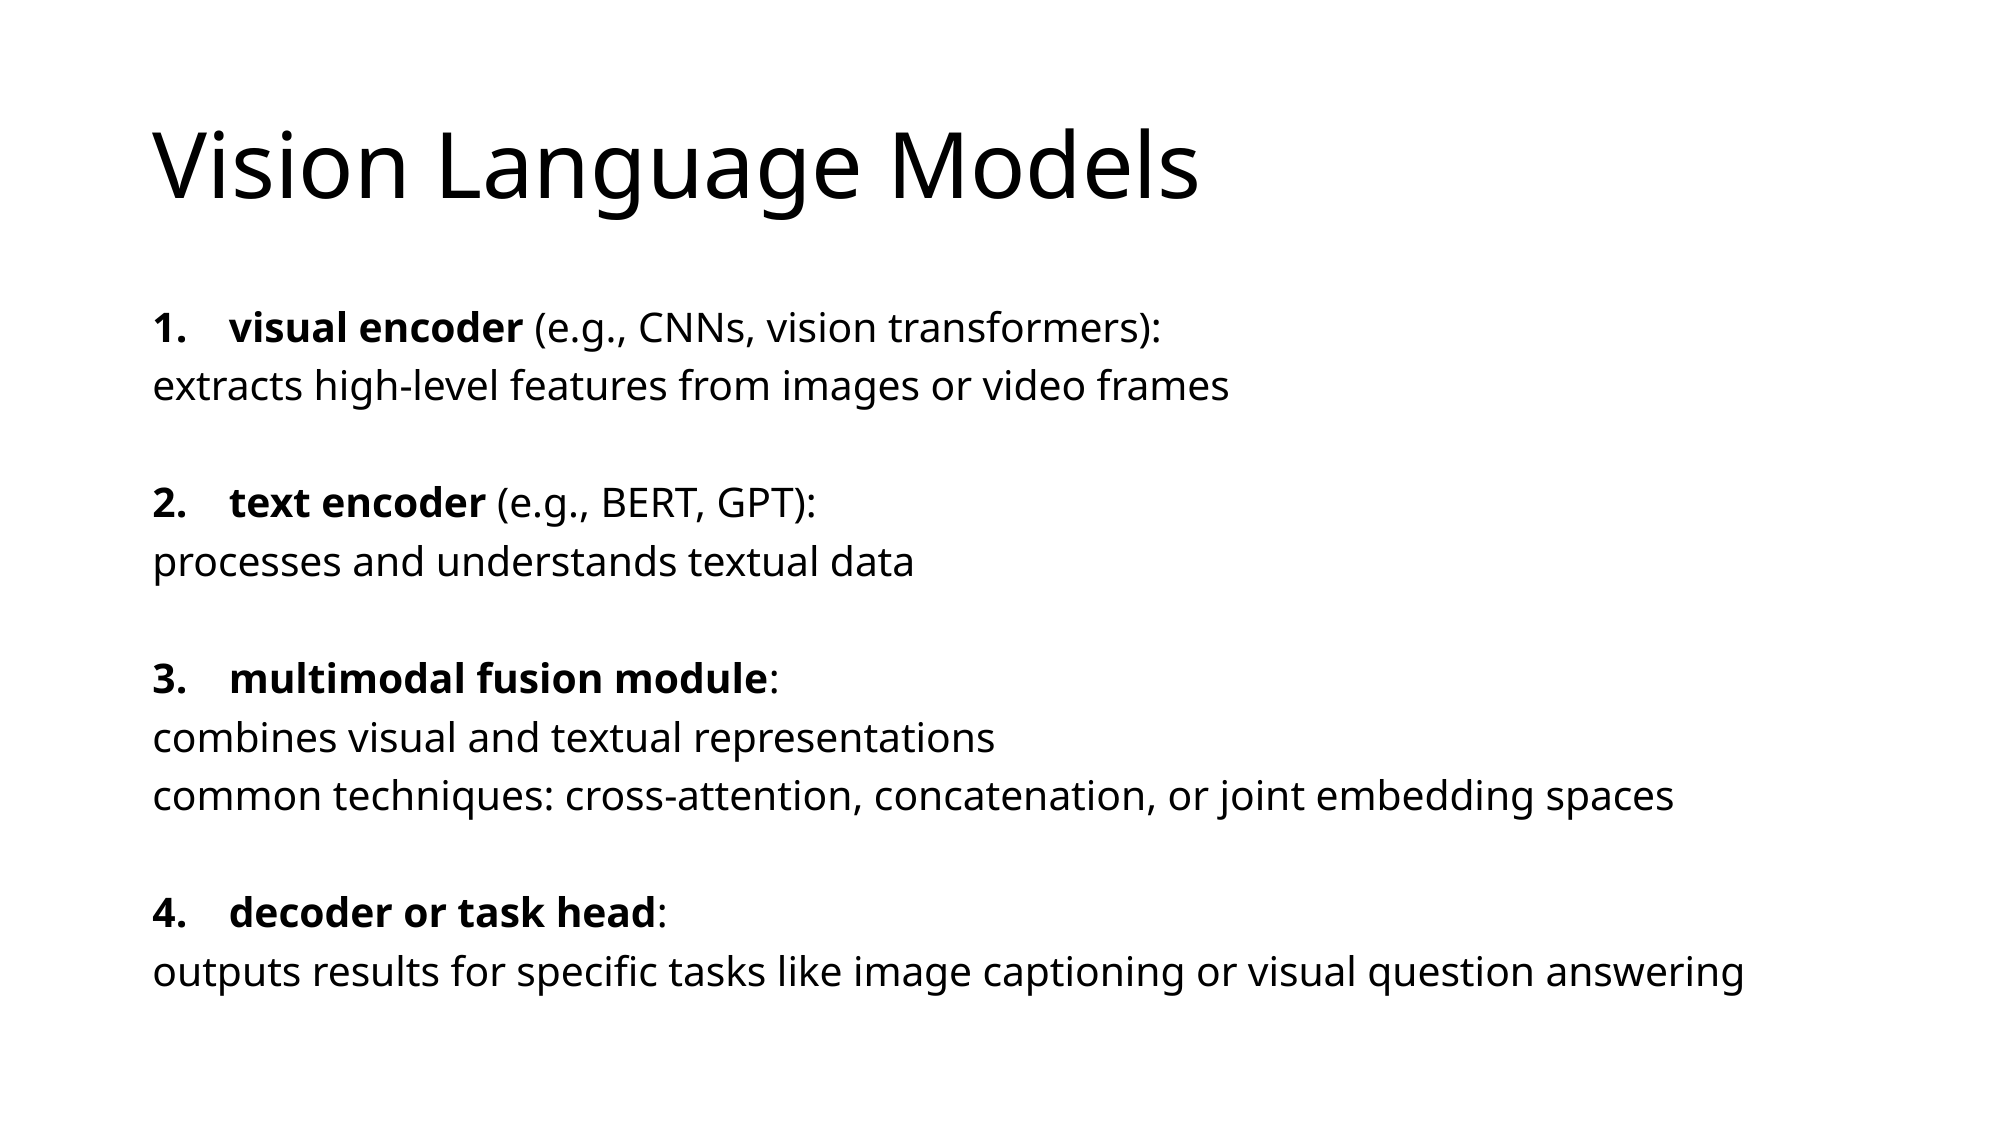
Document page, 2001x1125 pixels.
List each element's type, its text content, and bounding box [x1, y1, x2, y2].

list visual encoder (e.g., CNNs, vision transformers): extracts high-level features from images or video frames text encoder (e.g., BERT, GPT): processes and understands textual data multimodal fusion module: combines visual and textual representations common techniques: cross-attention, concatenation, or joint embedding spaces decoder or task head: outputs results for specific tasks like image captioning or visual question answering [137, 299, 1863, 1014]
title Vision Language Models [137, 59, 1863, 278]
